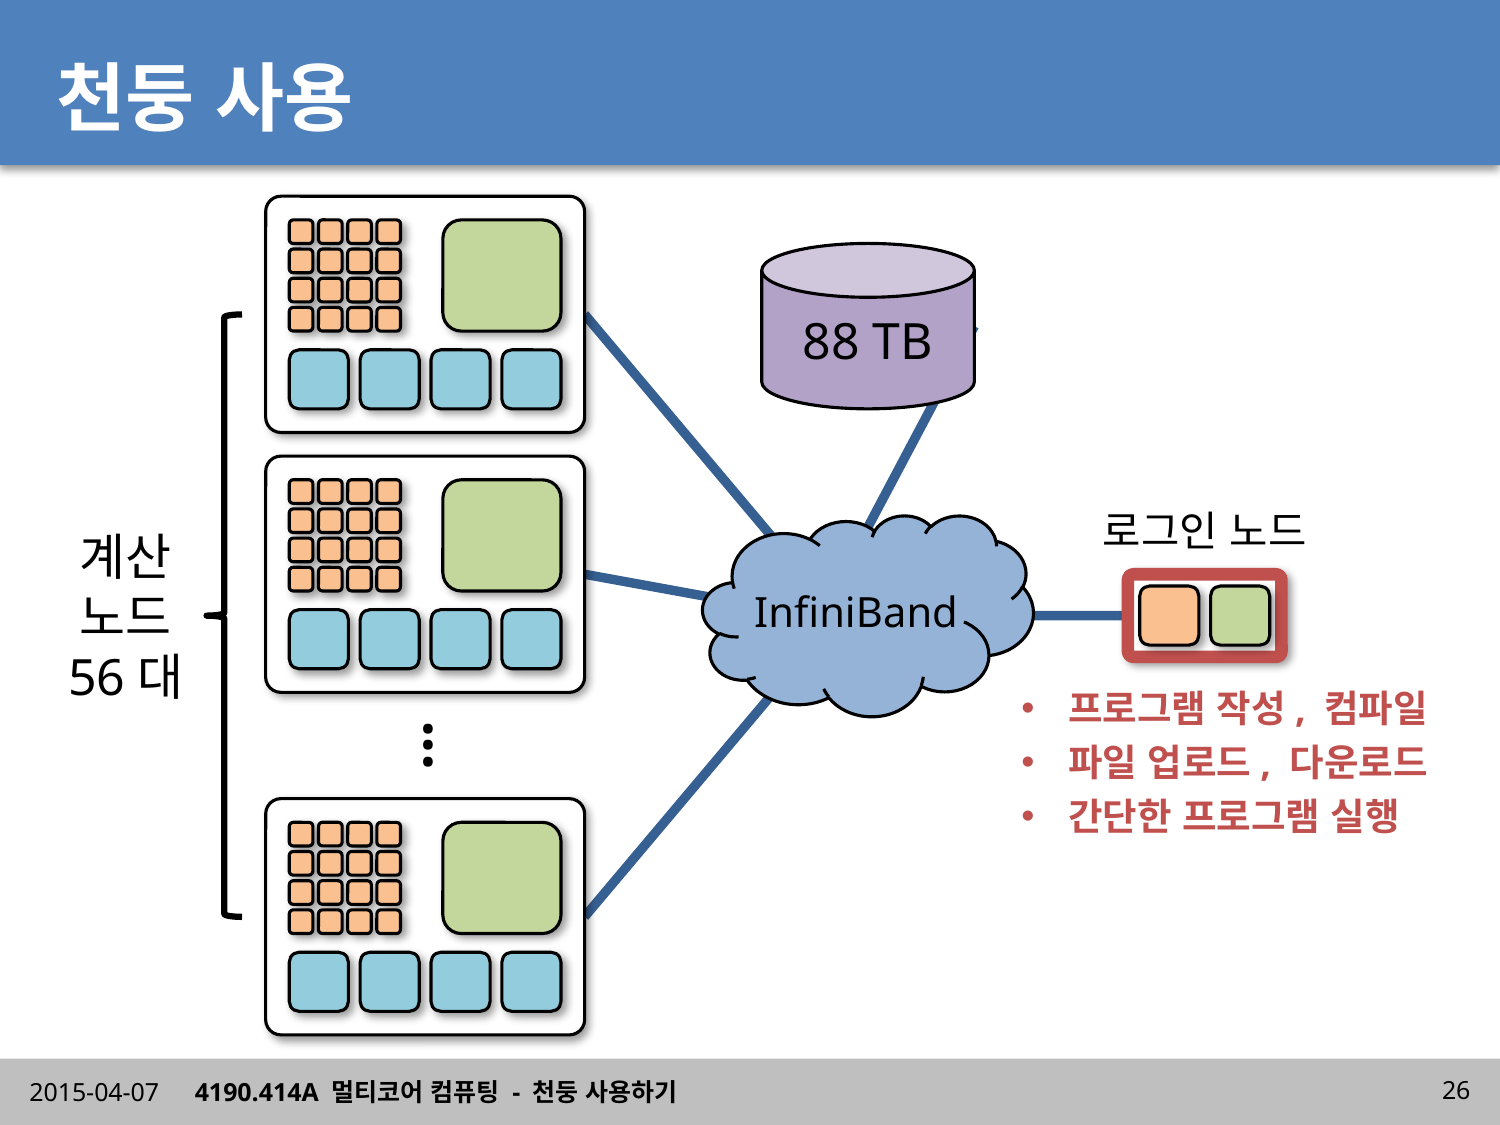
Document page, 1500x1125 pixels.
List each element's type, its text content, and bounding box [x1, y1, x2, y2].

text_box [287, 276, 316, 304]
text_box [287, 565, 315, 594]
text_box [584, 573, 715, 599]
text_box [345, 477, 374, 506]
text_box [287, 347, 351, 411]
text_box [345, 217, 374, 246]
text_box [205, 313, 243, 918]
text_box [584, 692, 774, 917]
text_box [289, 610, 569, 679]
text_box [358, 347, 422, 411]
text_box [263, 453, 587, 695]
text_box [1209, 583, 1272, 648]
text_box 로그인 노드 [1087, 497, 1322, 563]
text_box [440, 820, 564, 936]
text_box [374, 217, 403, 246]
text_box GPU [1139, 585, 1280, 655]
text_box [345, 820, 374, 849]
text_box [345, 565, 374, 594]
text_box [374, 276, 403, 304]
text_box [263, 194, 587, 435]
text_box [345, 878, 374, 907]
text_box [316, 217, 345, 246]
text_box [374, 849, 403, 878]
text_box [287, 907, 315, 936]
text_box [263, 796, 587, 1037]
text_box [287, 305, 315, 334]
text_box [316, 477, 345, 506]
text_box [358, 950, 422, 1014]
text_box [345, 907, 374, 936]
text_box [316, 536, 345, 564]
text_box [358, 607, 422, 671]
text_box [287, 477, 316, 506]
text_box [1125, 572, 1284, 660]
text_box [374, 477, 403, 506]
text_box [287, 820, 316, 849]
text_box 프로그램 작성, 컴파일 파일 업로드, 다운로드 간단한 프로그램 실행 [1006, 668, 1443, 846]
text_box [499, 347, 564, 411]
text_box InfiniBand [700, 513, 1036, 719]
text_box [345, 506, 374, 535]
text_box [345, 246, 374, 275]
text_box [428, 347, 493, 411]
text_box 88 TB [759, 241, 977, 411]
text_box [316, 506, 345, 535]
text_box [345, 536, 374, 564]
text_box ... [366, 706, 452, 786]
text_box [316, 820, 345, 849]
text_box [289, 953, 569, 1022]
text_box [287, 506, 315, 535]
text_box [584, 314, 774, 540]
text_box [316, 305, 345, 334]
footer 4190.414A 멀티코어 컴퓨팅 - 천둥 사용하기 [194, 1074, 1364, 1110]
text_box [499, 950, 564, 1014]
text_box [374, 305, 403, 334]
title 천둥 사용 [41, 42, 1459, 149]
text_box [316, 246, 345, 275]
text_box [499, 607, 564, 671]
text_box [345, 849, 374, 878]
text_box [374, 536, 403, 564]
text_box [1137, 583, 1201, 648]
text_box [374, 820, 403, 849]
text_box [345, 276, 374, 305]
text_box [287, 246, 315, 275]
text_box [374, 907, 403, 936]
text_box [440, 217, 564, 334]
text_box [316, 276, 345, 304]
text_box [287, 849, 315, 878]
text_box [287, 217, 316, 246]
text_box [428, 607, 493, 671]
text_box [374, 506, 403, 535]
text_box [440, 477, 564, 594]
slide_number 26 [1364, 1074, 1471, 1110]
text_box [374, 878, 403, 907]
text_box [287, 878, 316, 907]
text_box [374, 246, 403, 275]
text_box [316, 878, 345, 907]
text_box [316, 565, 345, 594]
text_box GPU [289, 350, 569, 419]
text_box [345, 305, 374, 334]
text_box [287, 536, 316, 564]
text_box [428, 950, 493, 1014]
text_box 계산 노드 56대 [53, 518, 198, 713]
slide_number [29, 1074, 194, 1110]
text_box [287, 607, 351, 671]
text_box [316, 907, 345, 936]
text_box [287, 950, 351, 1014]
text_box [316, 849, 345, 878]
text_box [374, 565, 403, 594]
